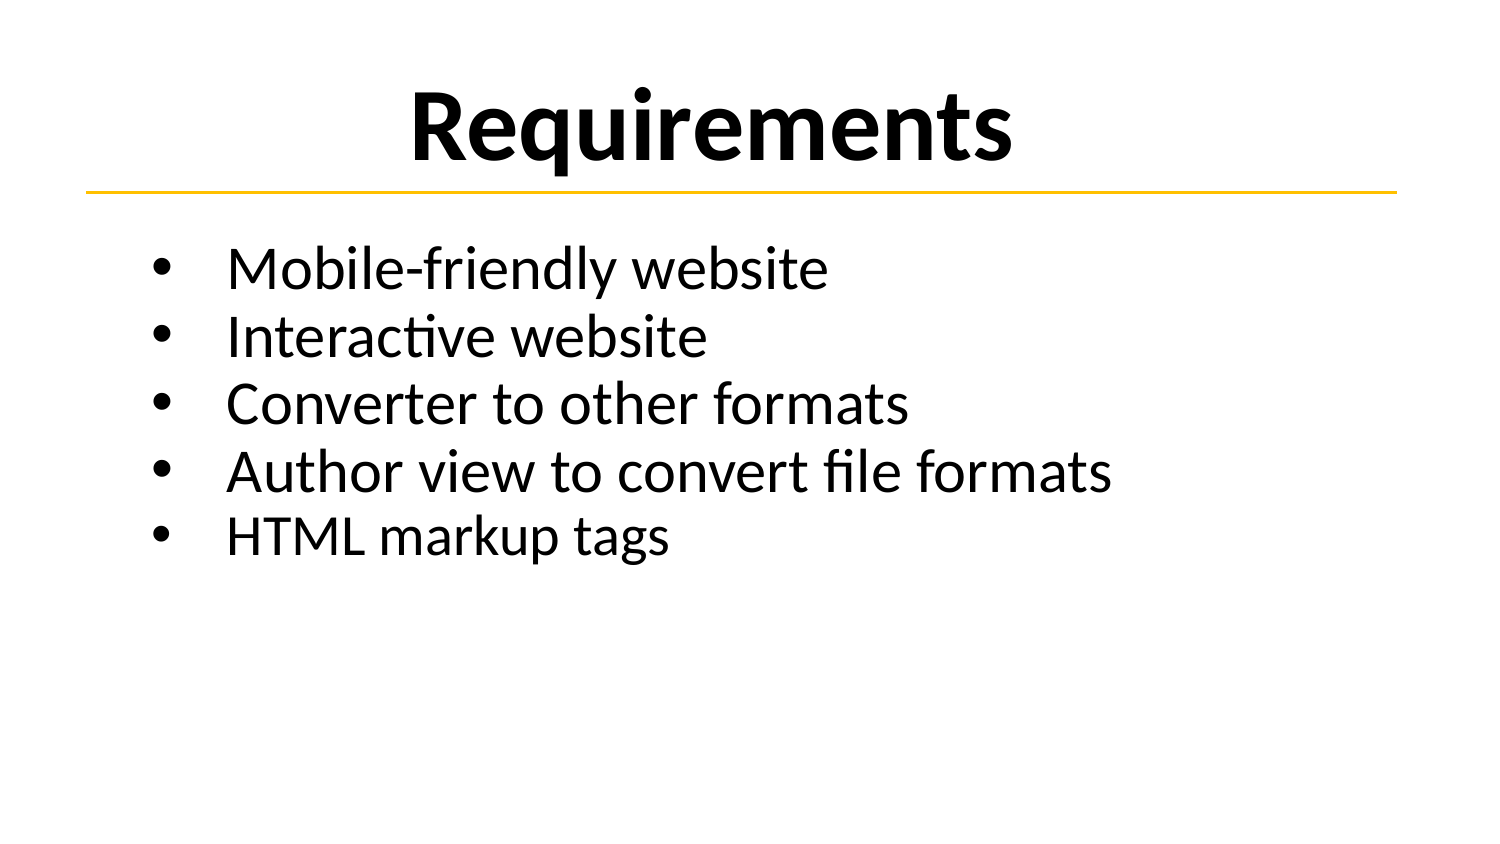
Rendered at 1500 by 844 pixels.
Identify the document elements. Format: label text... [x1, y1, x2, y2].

title Requirements [24, 45, 1424, 209]
list Mobile-friendly website Interactive website Converter to other formats Author view to convert file formats HTML markup tags [103, 224, 1391, 760]
